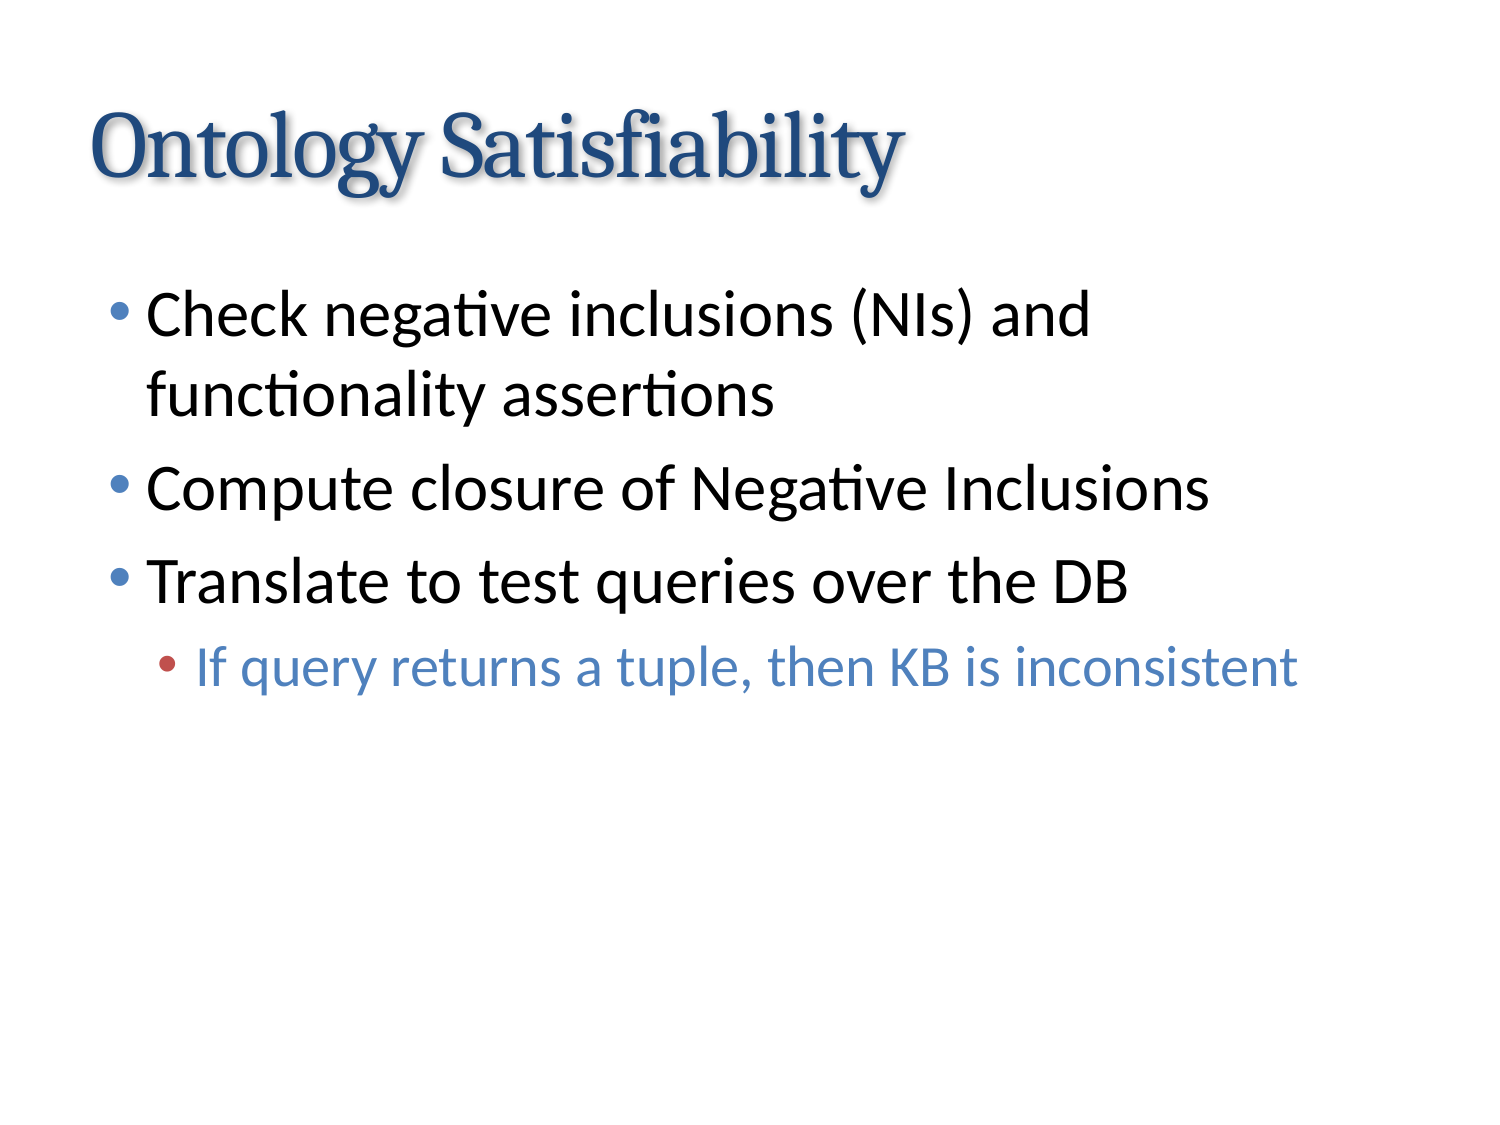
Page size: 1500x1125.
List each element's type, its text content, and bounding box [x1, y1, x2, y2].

title Ontology Satisfiability [75, 45, 1427, 233]
list Check negative inclusions (NIs) and functionality assertions Compute closure of Negative Inclusions Translate to test queries over the DB If query returns a tuple, then KB is inconsistent [74, 262, 1463, 1006]
